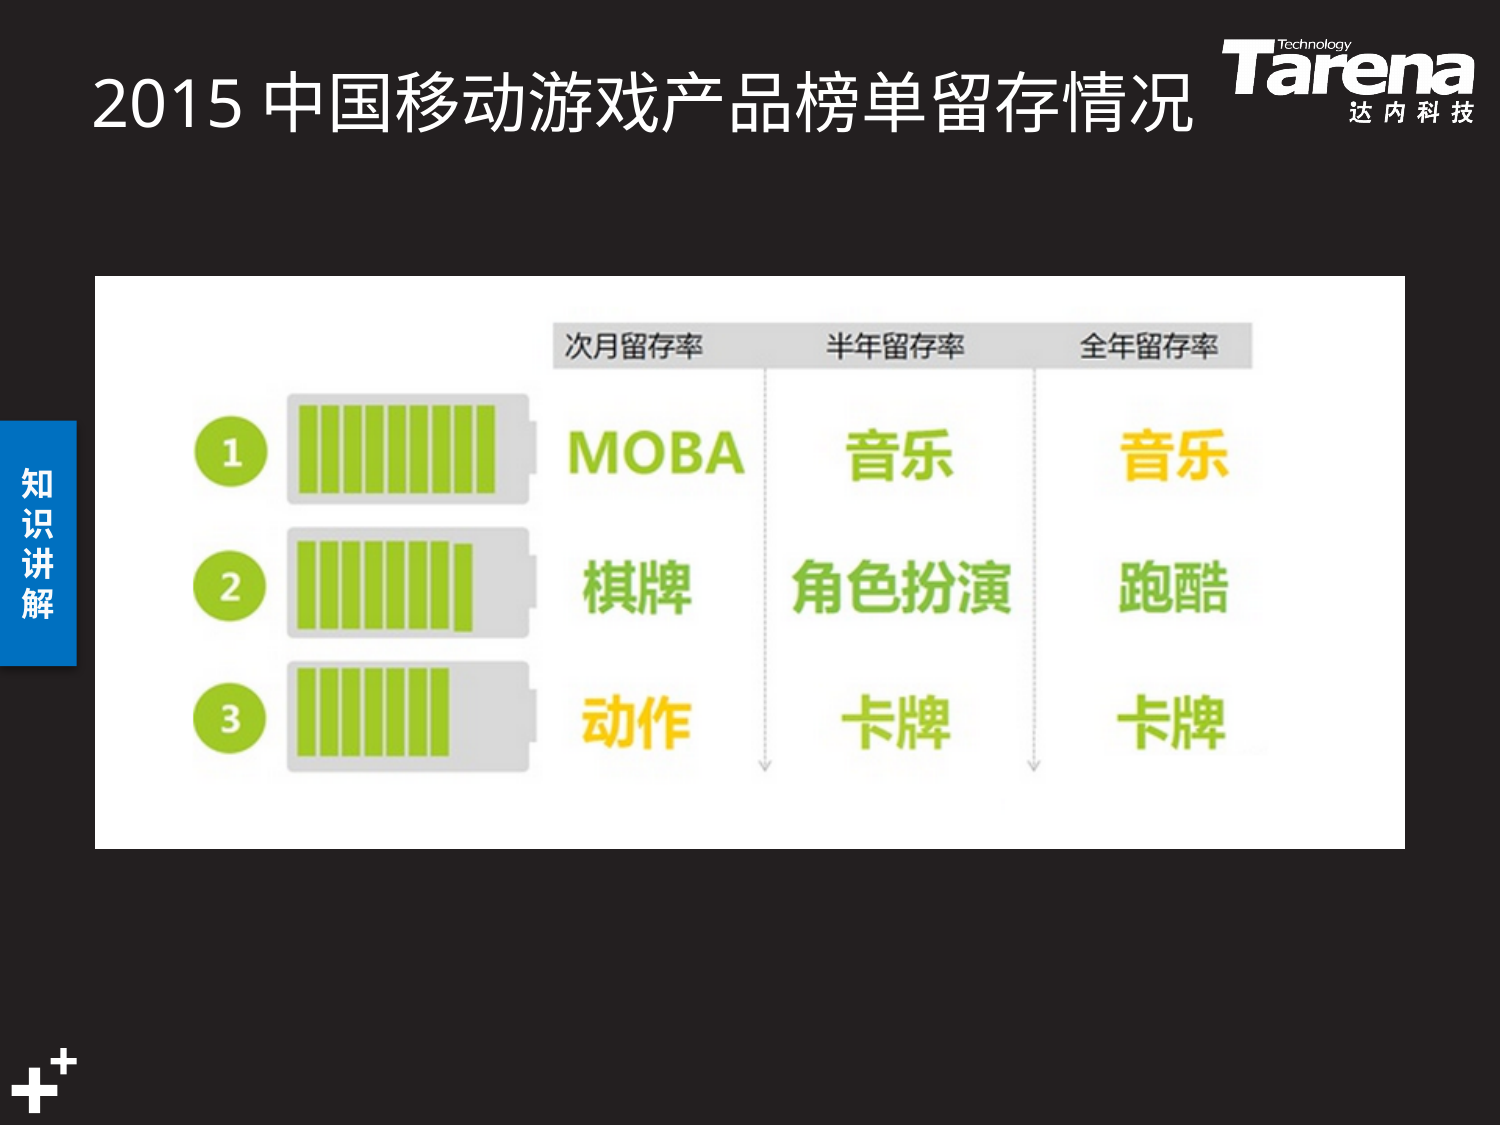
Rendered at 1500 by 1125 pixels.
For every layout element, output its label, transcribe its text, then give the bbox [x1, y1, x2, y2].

picture [94, 276, 1405, 849]
picture [1222, 39, 1475, 123]
title 2015中国移动游戏产品榜单留存情况 [76, 42, 1223, 160]
